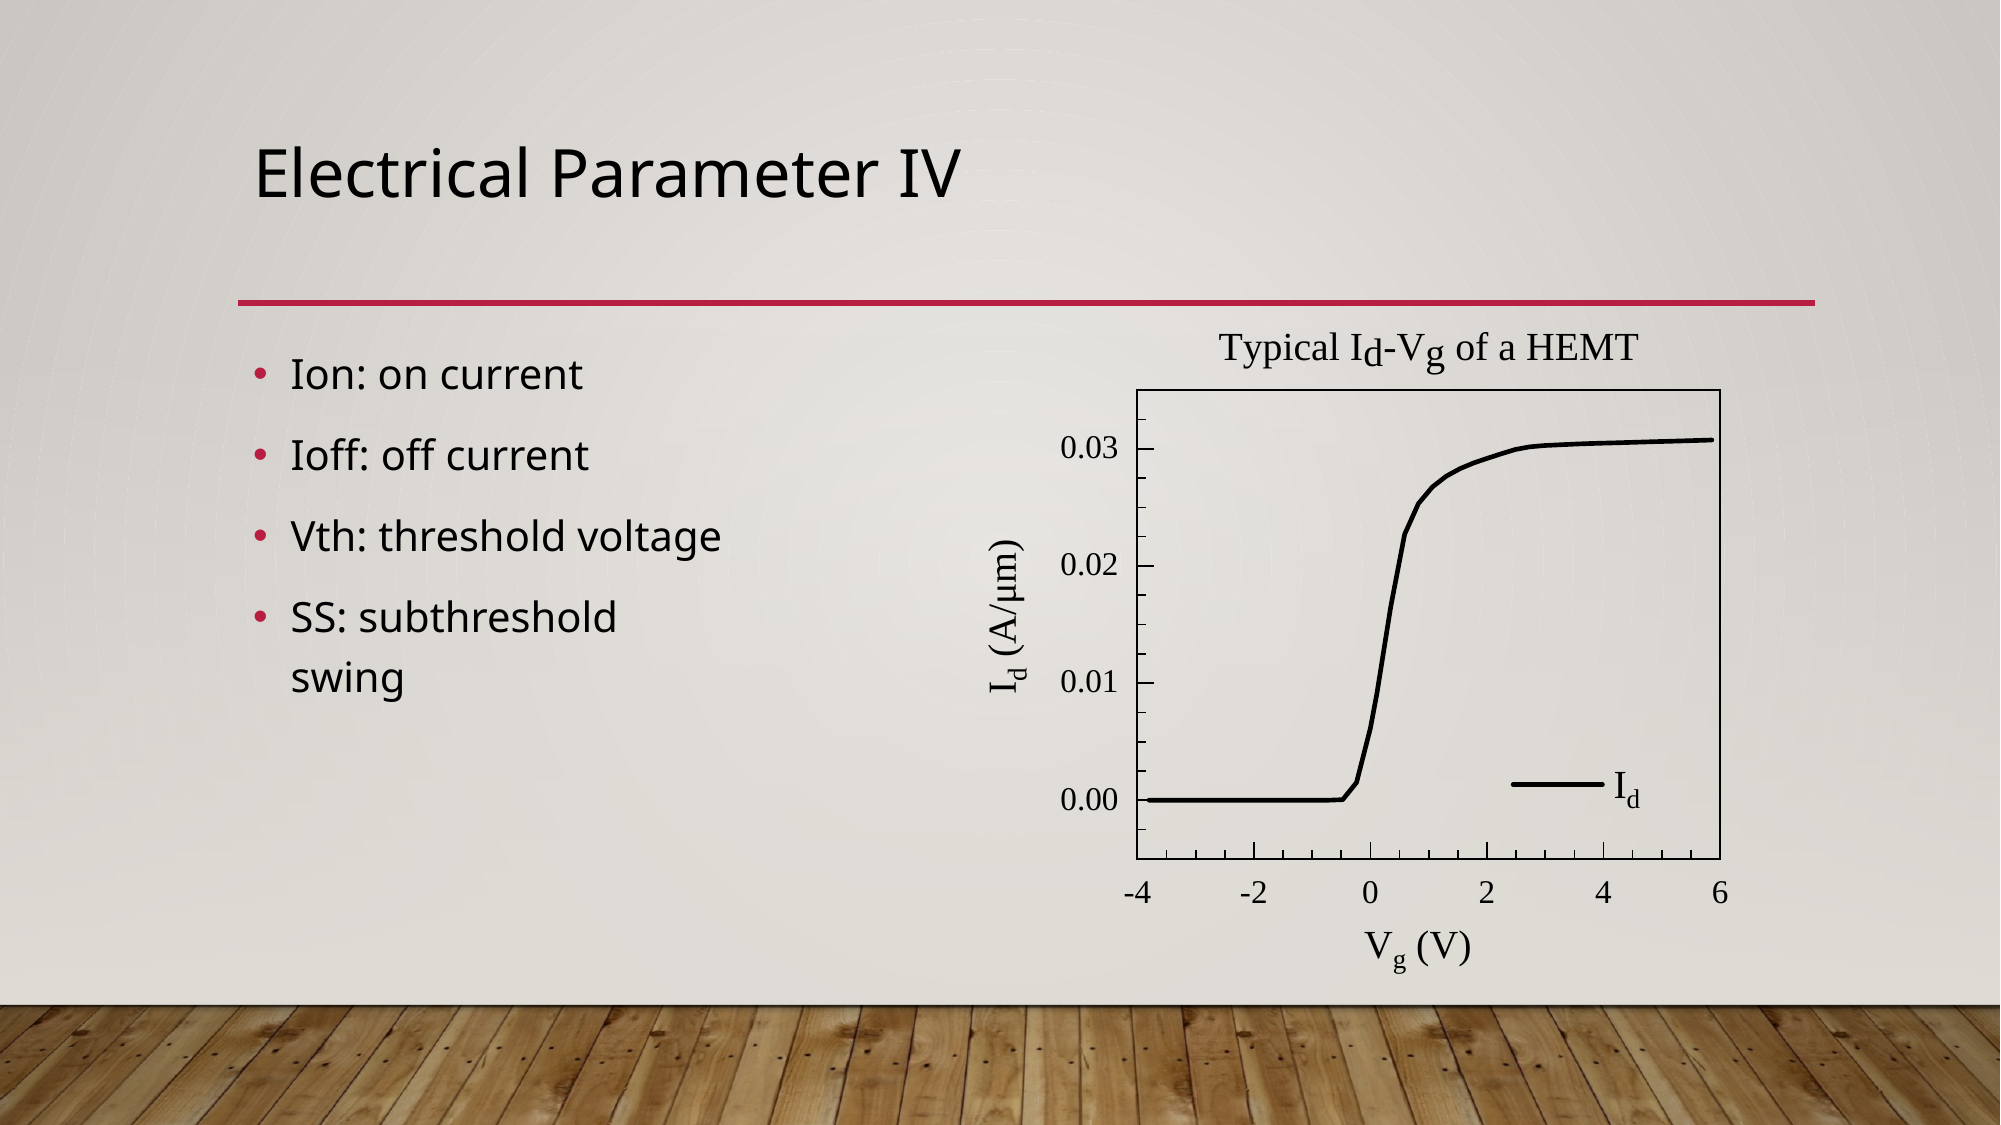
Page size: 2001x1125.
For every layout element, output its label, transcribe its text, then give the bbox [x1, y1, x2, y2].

picture [0, 1005, 2000, 1125]
title Electrical Parameter IV [238, 131, 1814, 305]
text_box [967, 330, 1824, 986]
list Ion: on current Ioff: off current Vth: threshold voltage SS: subthreshold swing [238, 330, 748, 897]
